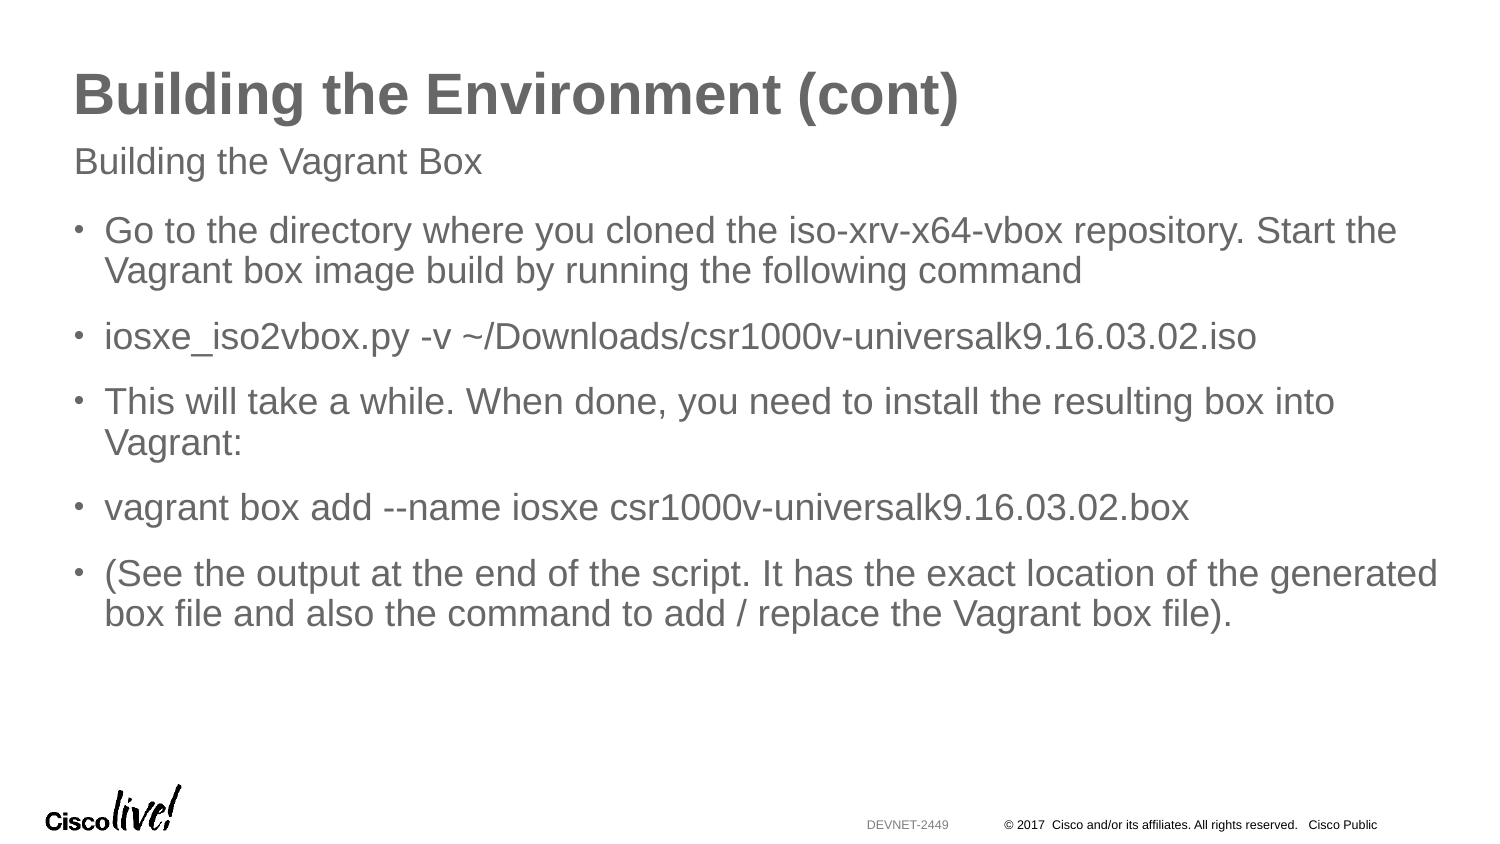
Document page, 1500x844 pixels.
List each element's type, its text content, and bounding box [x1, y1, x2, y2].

text_box DEVNET-2449 [856, 811, 975, 837]
list Go to the directory where you cloned the iso-xrv-x64-vbox repository. Start the Vagrant box image build by running the following command iosxe_iso2vbox.py -v ~/Downloads/csr1000v-universalk9.16.03.02.iso This will take a while. When done, you need to install the resulting box into Vagrant: vagrant box add --name iosxe csr1000v-universalk9.16.03.02.box (See the output at the end of the script. It has the exact location of the generated box file and also the command to add / replace the Vagrant box file). [58, 203, 1455, 688]
picture [45, 784, 182, 835]
title Building the Environment (cont) [58, 63, 1455, 134]
list Building the Vagrant Box [58, 134, 1455, 197]
